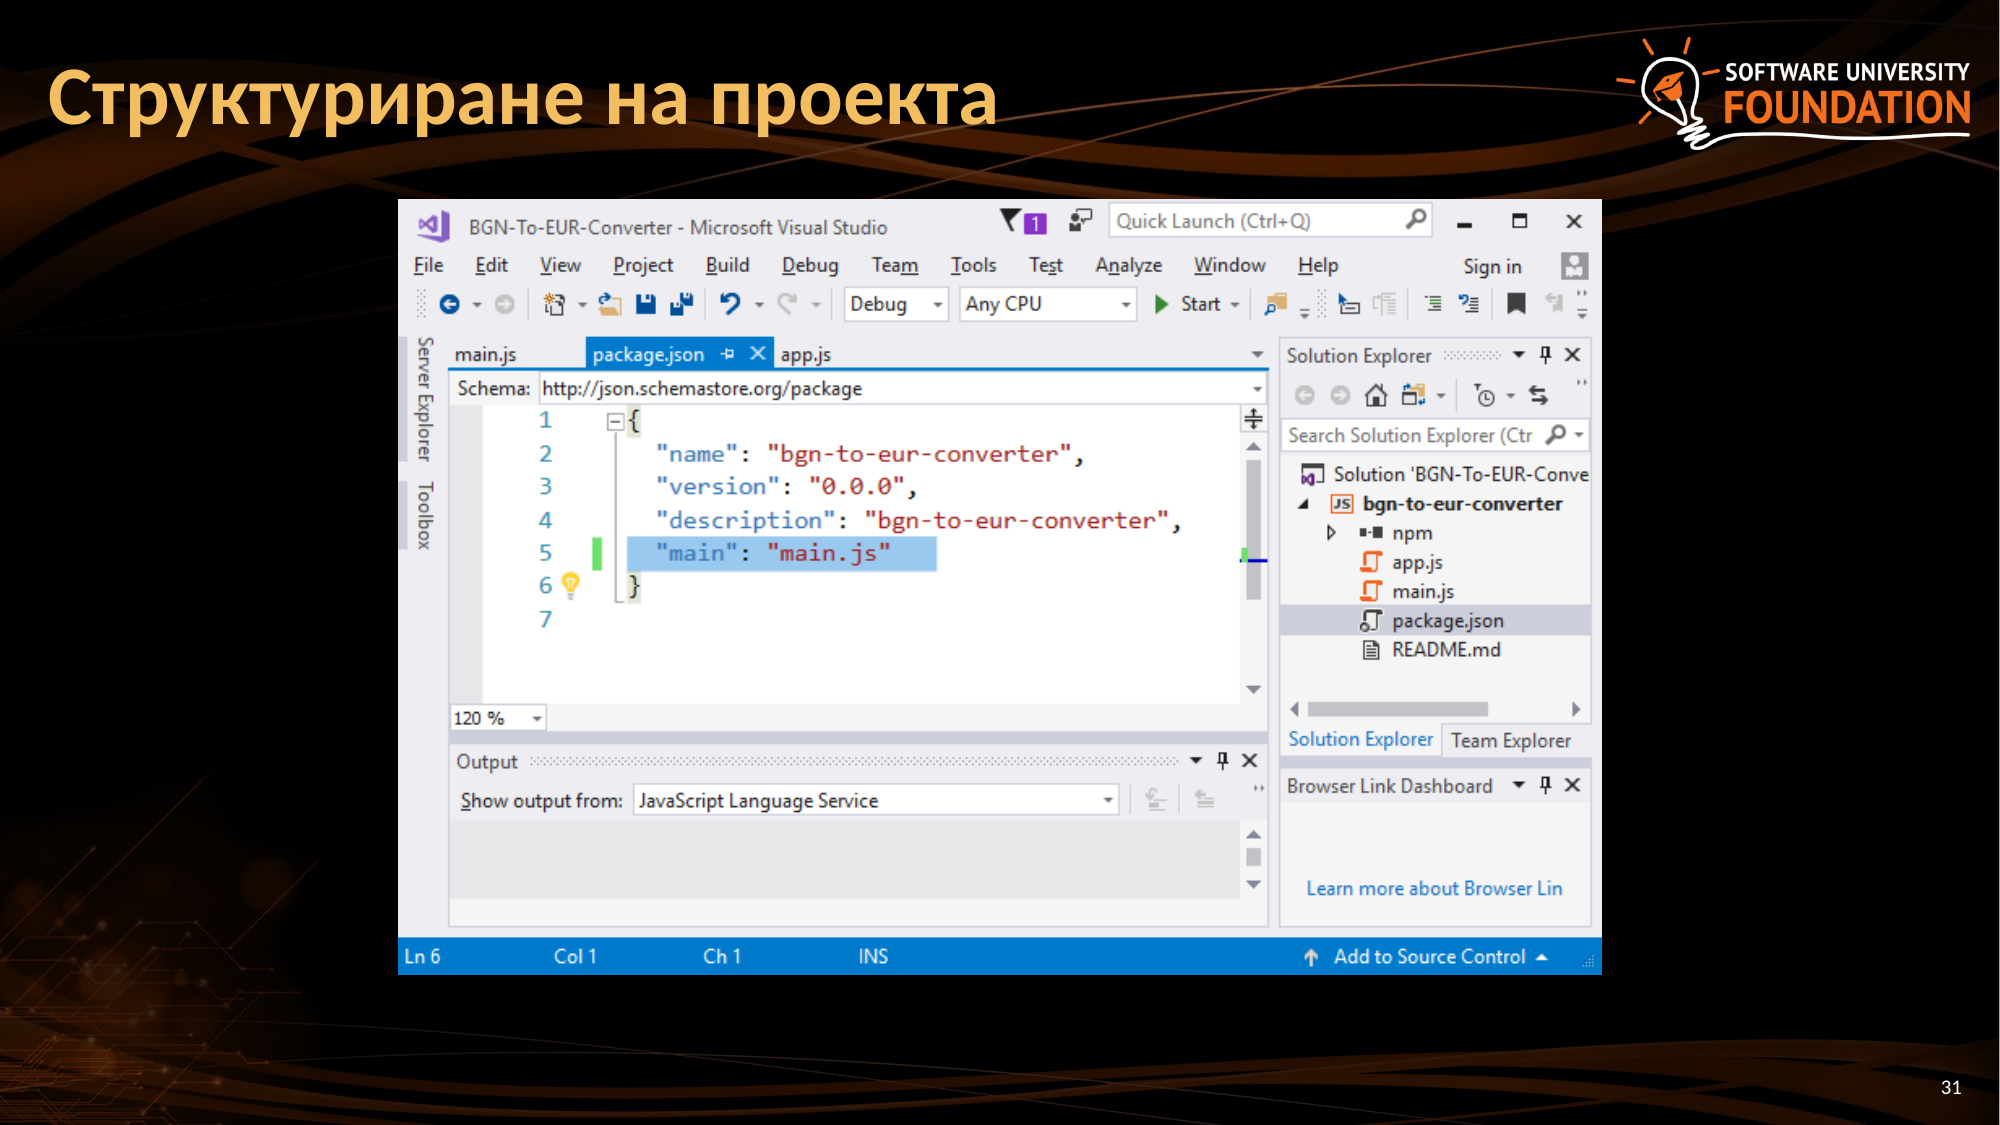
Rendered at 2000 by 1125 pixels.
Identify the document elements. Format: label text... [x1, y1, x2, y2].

title Структуриране на проекта [30, 6, 1602, 189]
picture [0, 0, 2000, 1125]
slide_number 31 [1897, 1070, 1968, 1103]
